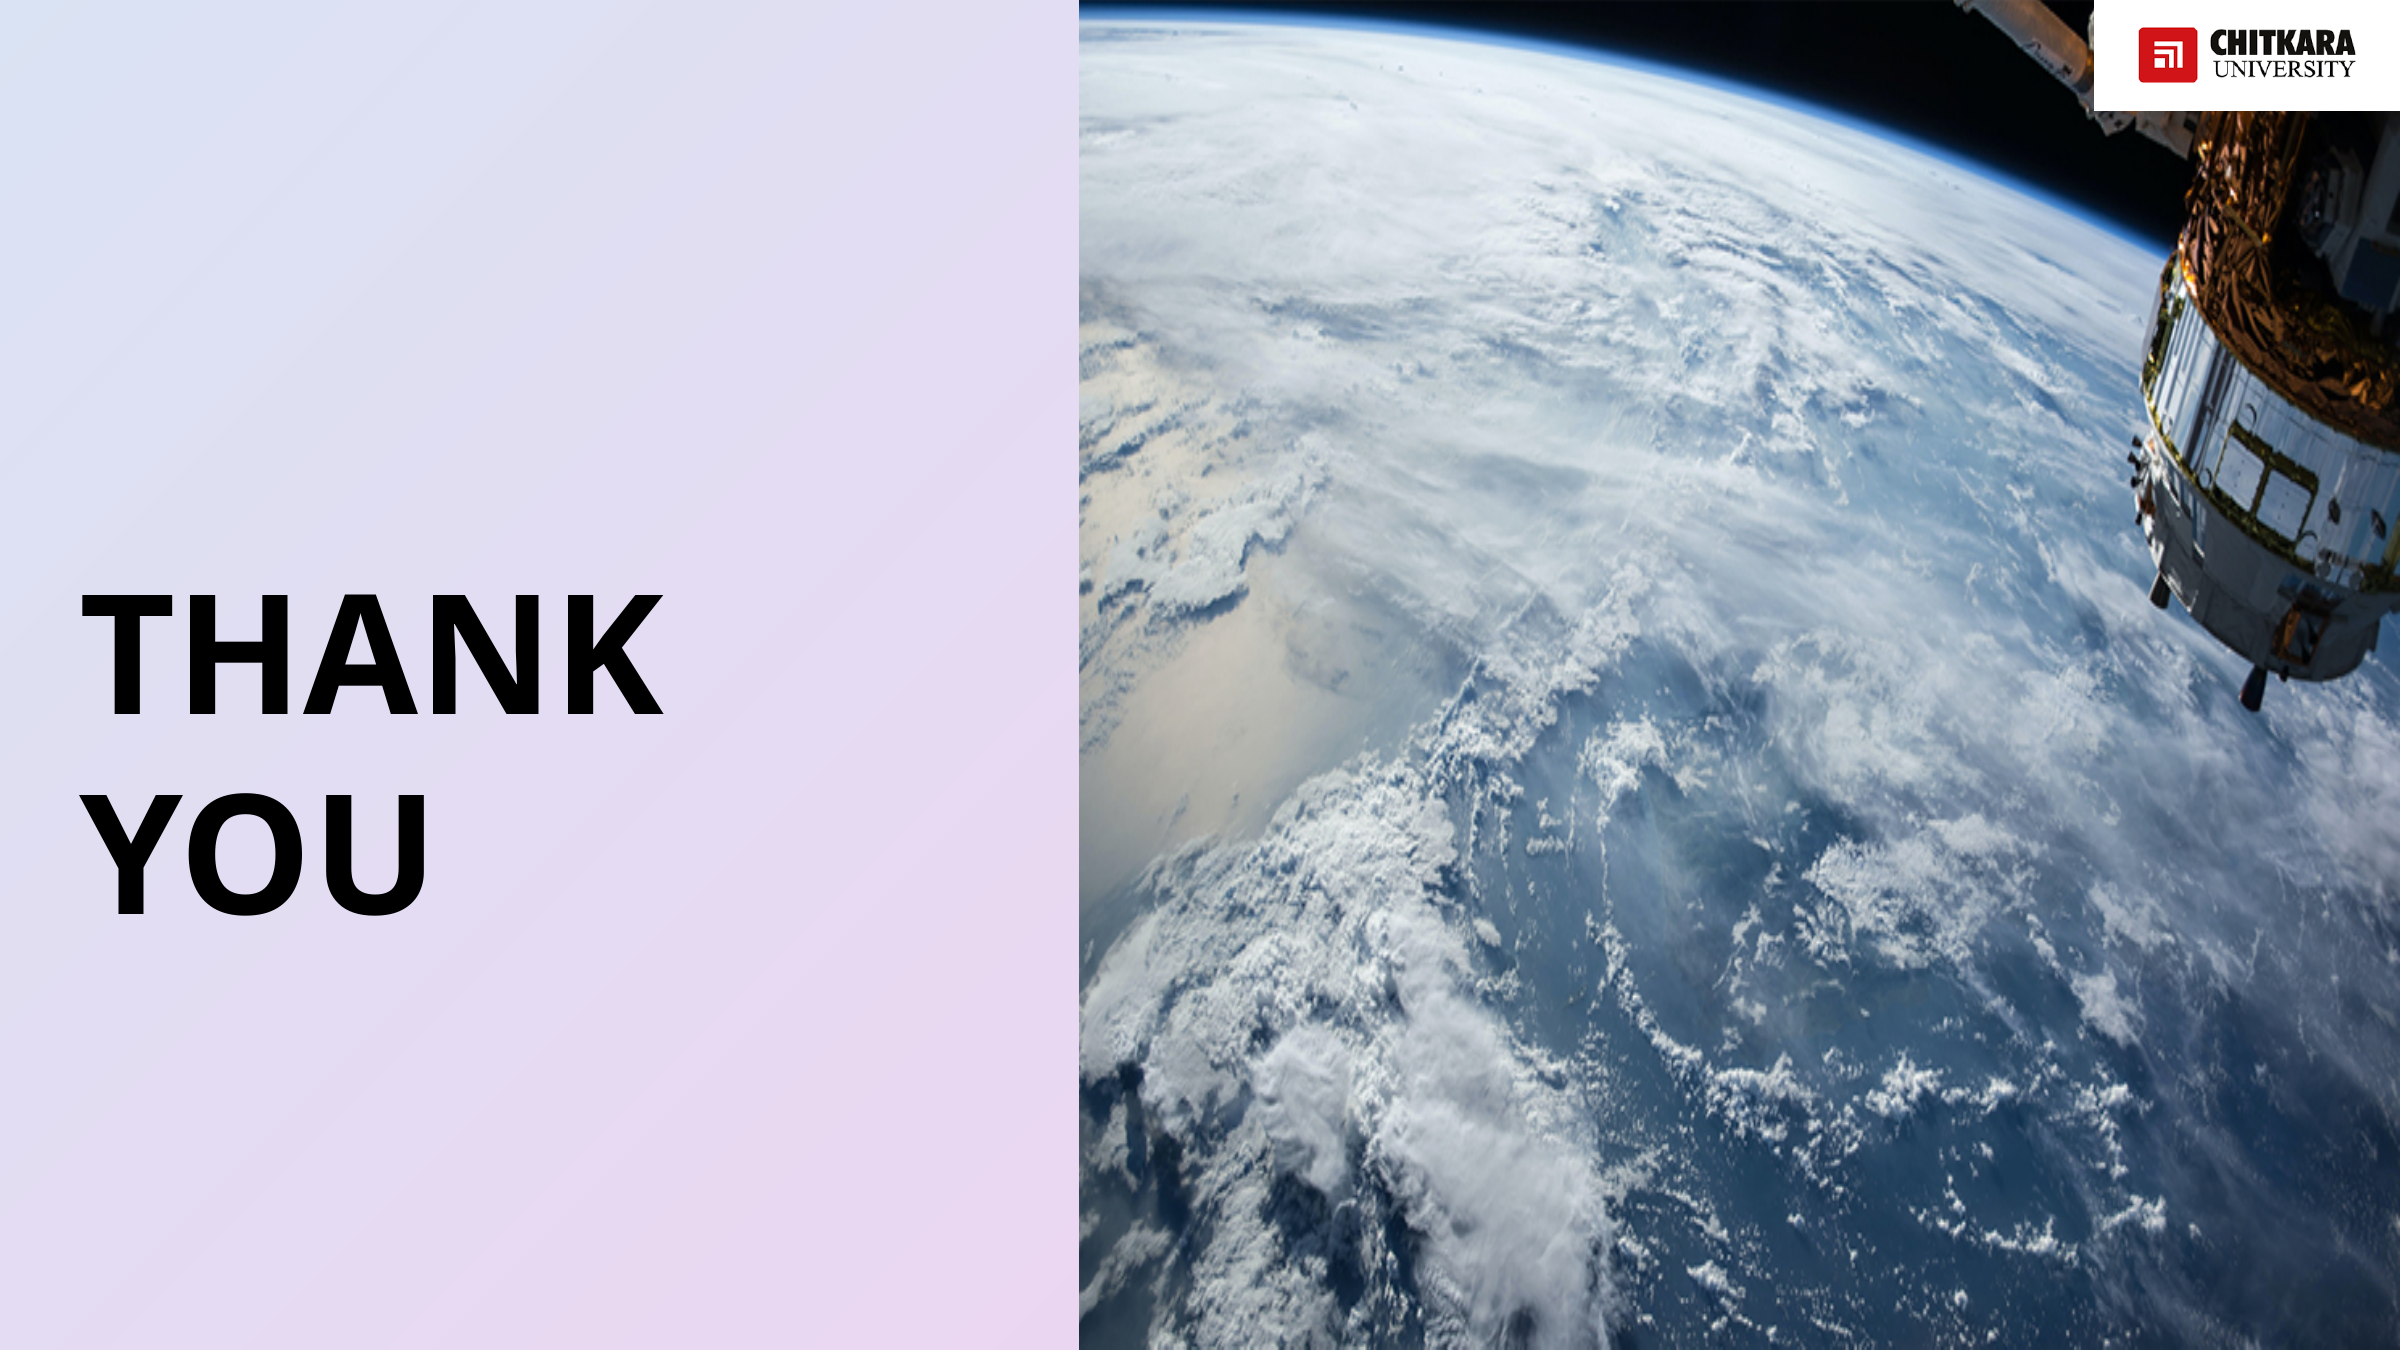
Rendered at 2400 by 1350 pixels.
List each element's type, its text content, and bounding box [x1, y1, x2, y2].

picture [1079, 0, 2400, 1350]
text_box THANK YOU [64, 540, 1048, 956]
